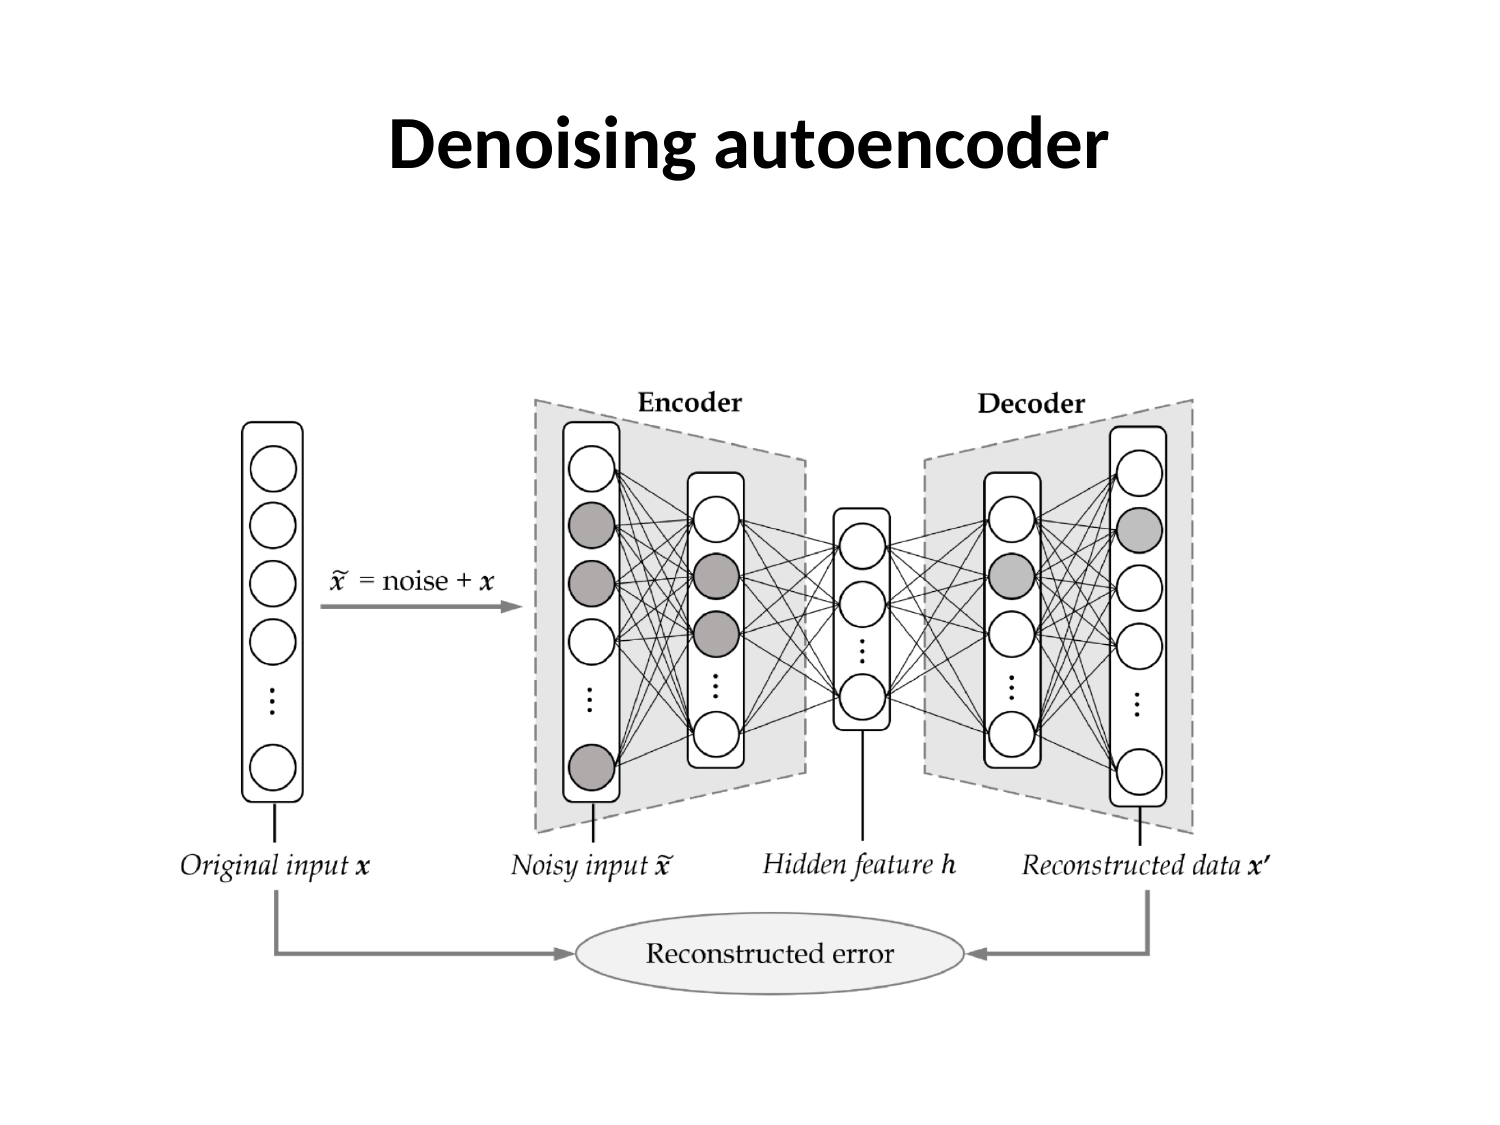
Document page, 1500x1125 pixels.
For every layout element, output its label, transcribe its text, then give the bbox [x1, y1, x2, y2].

title Denoising autoencoder [75, 45, 1425, 233]
picture [170, 380, 1280, 1004]
